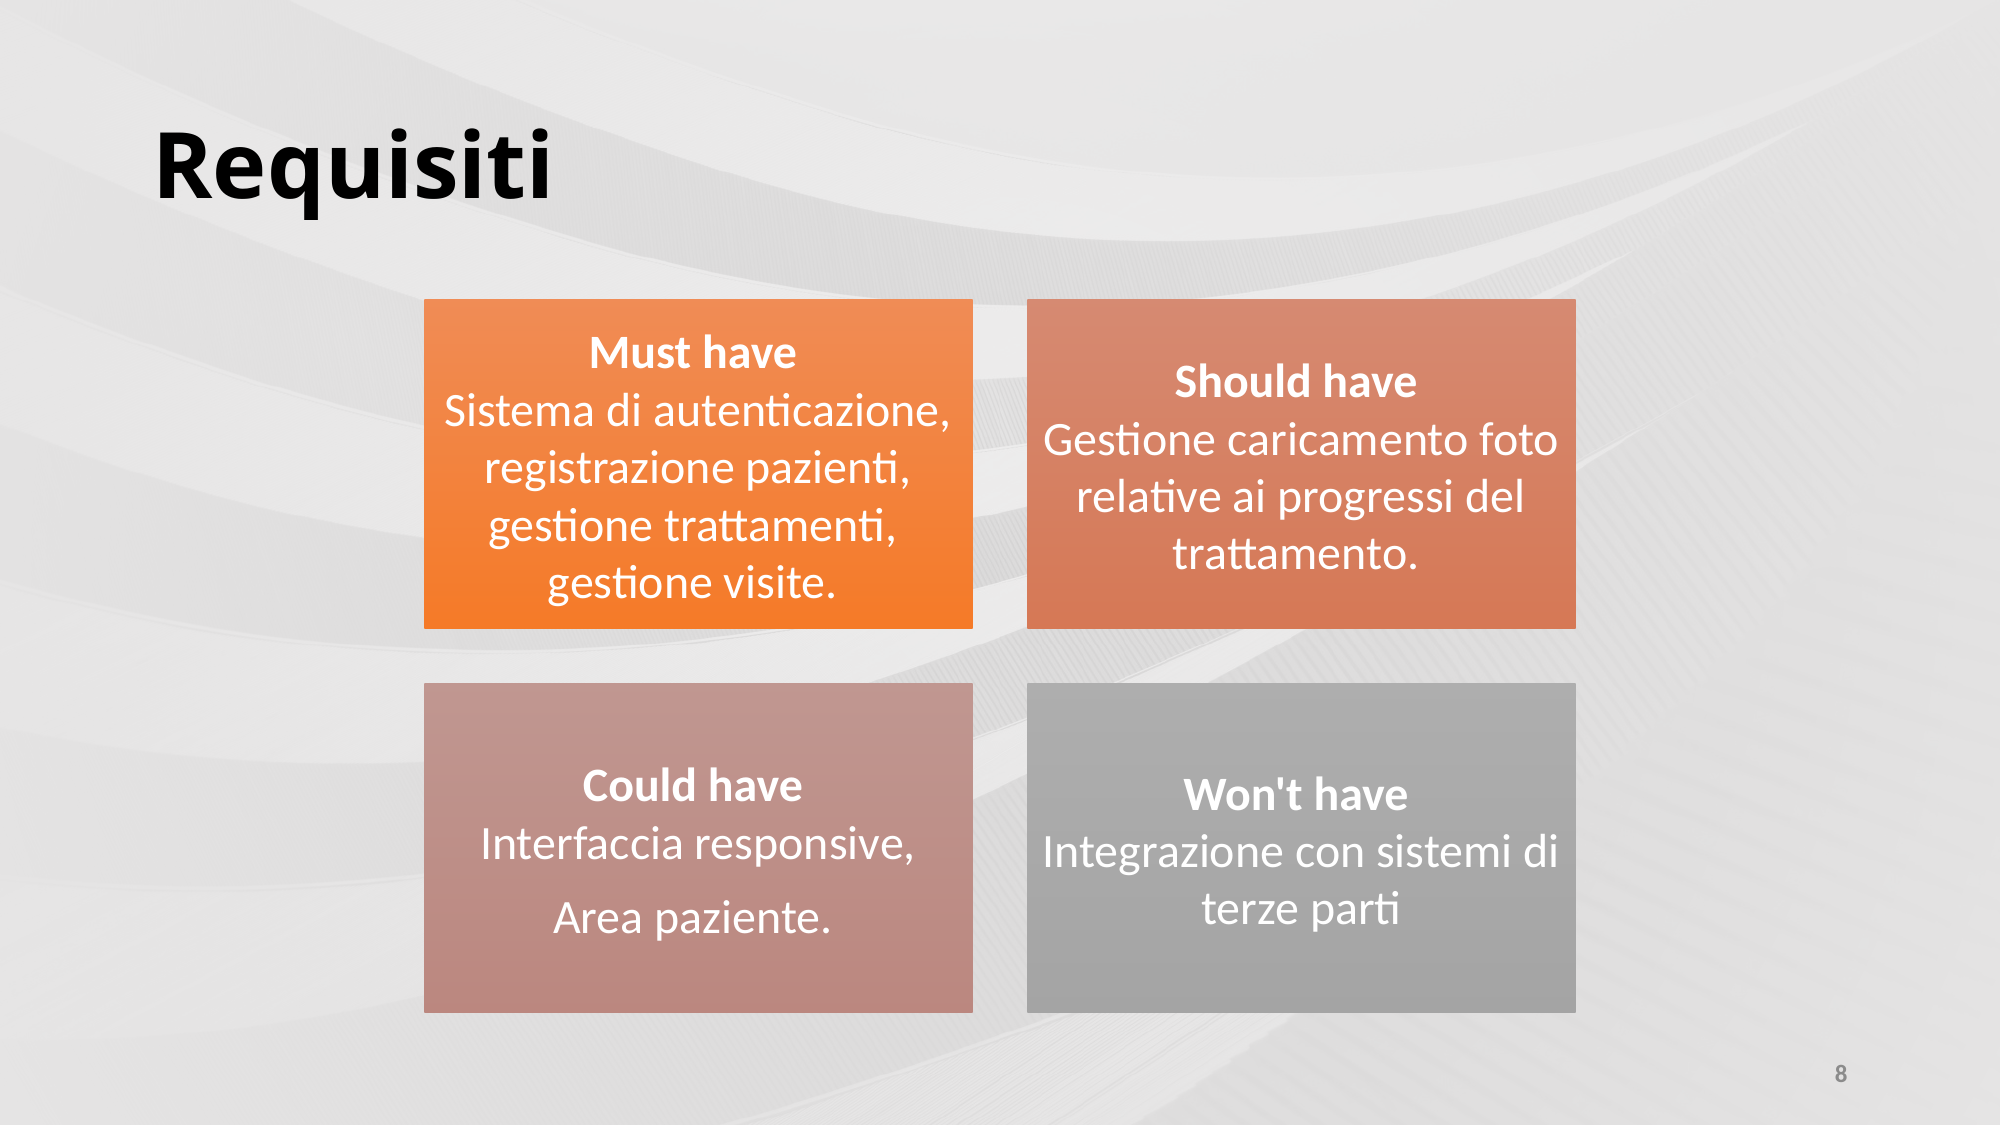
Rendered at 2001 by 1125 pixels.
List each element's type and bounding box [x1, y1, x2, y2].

list [137, 299, 1863, 1014]
picture [0, 0, 2000, 1125]
